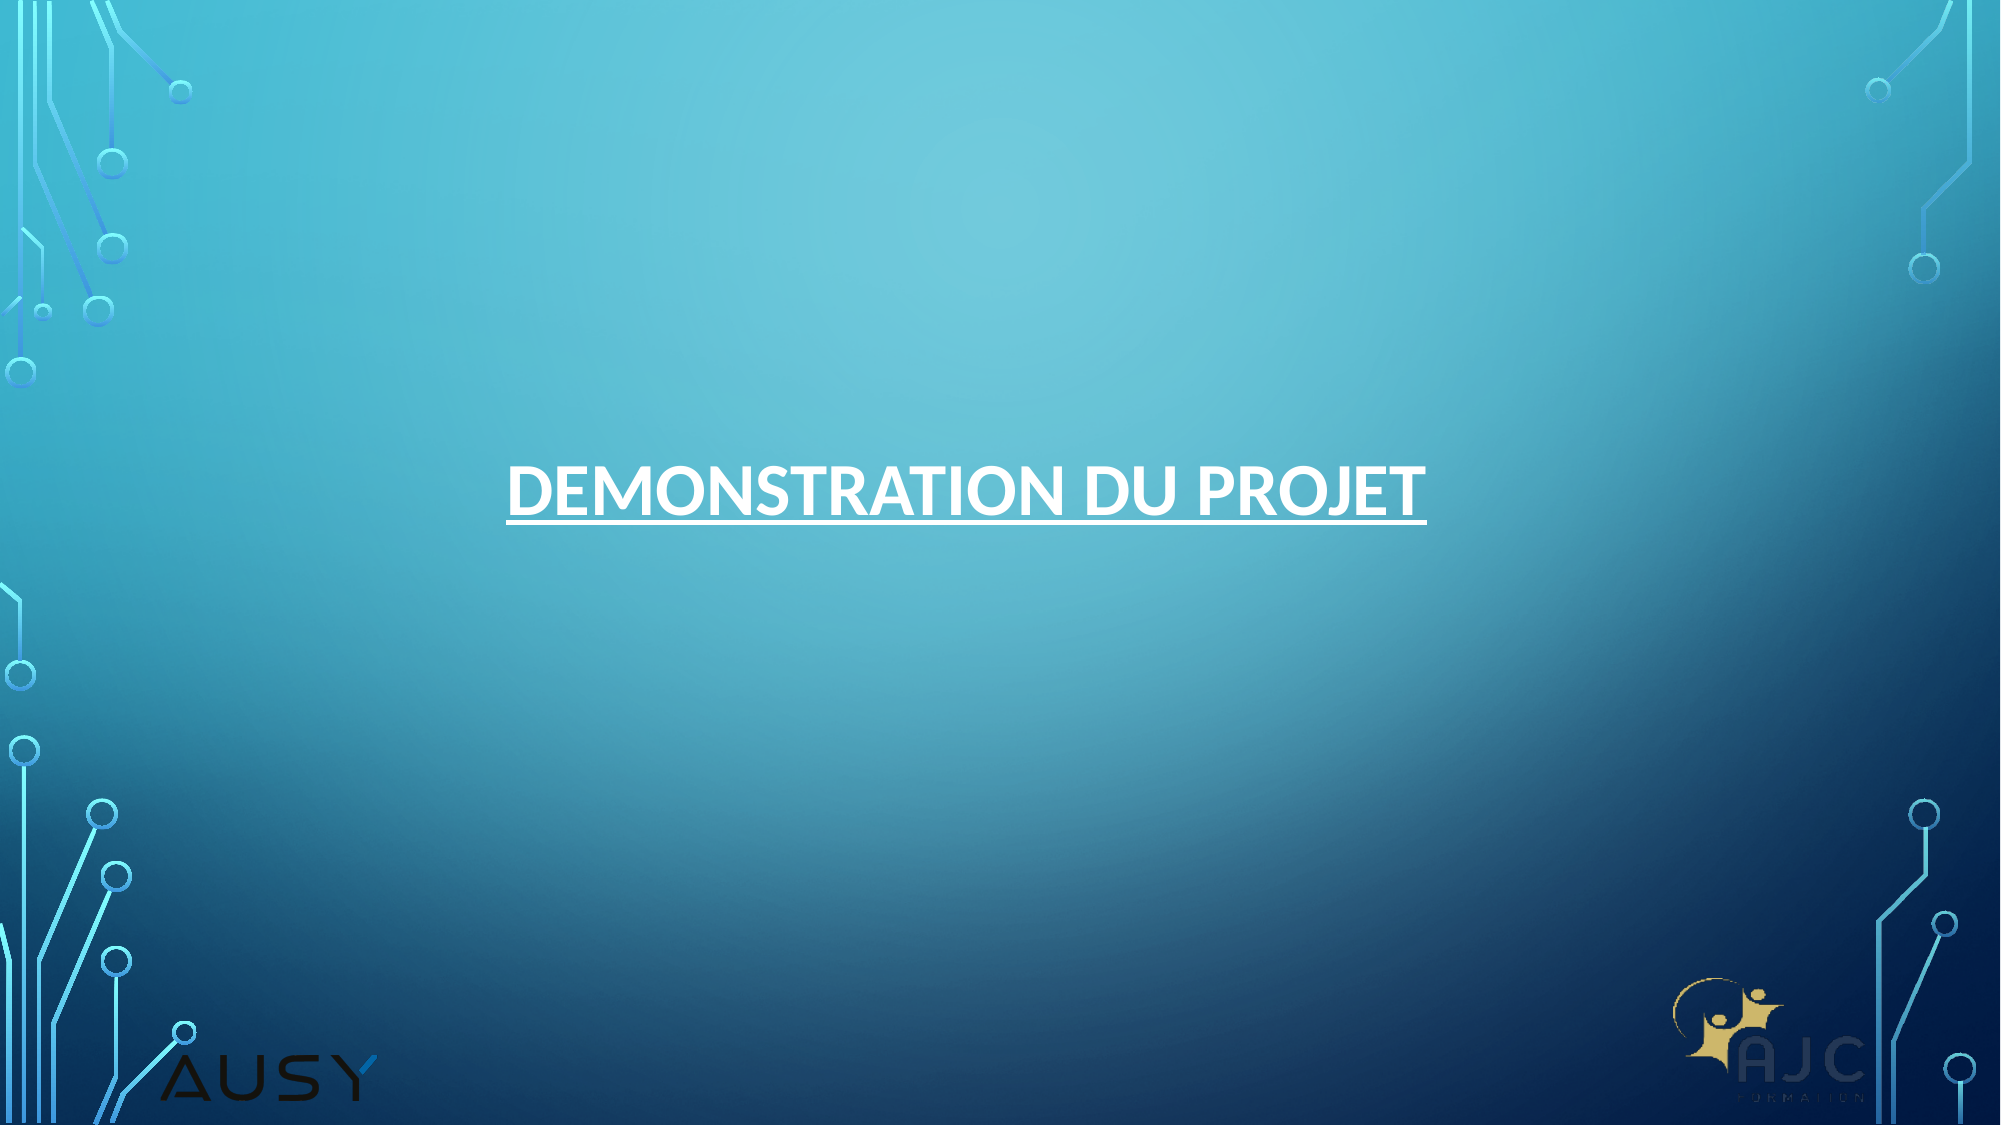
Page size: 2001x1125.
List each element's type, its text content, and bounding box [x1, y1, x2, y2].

text_box DEMONSTRATION DU PROJET [188, 432, 1745, 538]
picture [159, 1054, 380, 1102]
picture [1672, 977, 1865, 1102]
